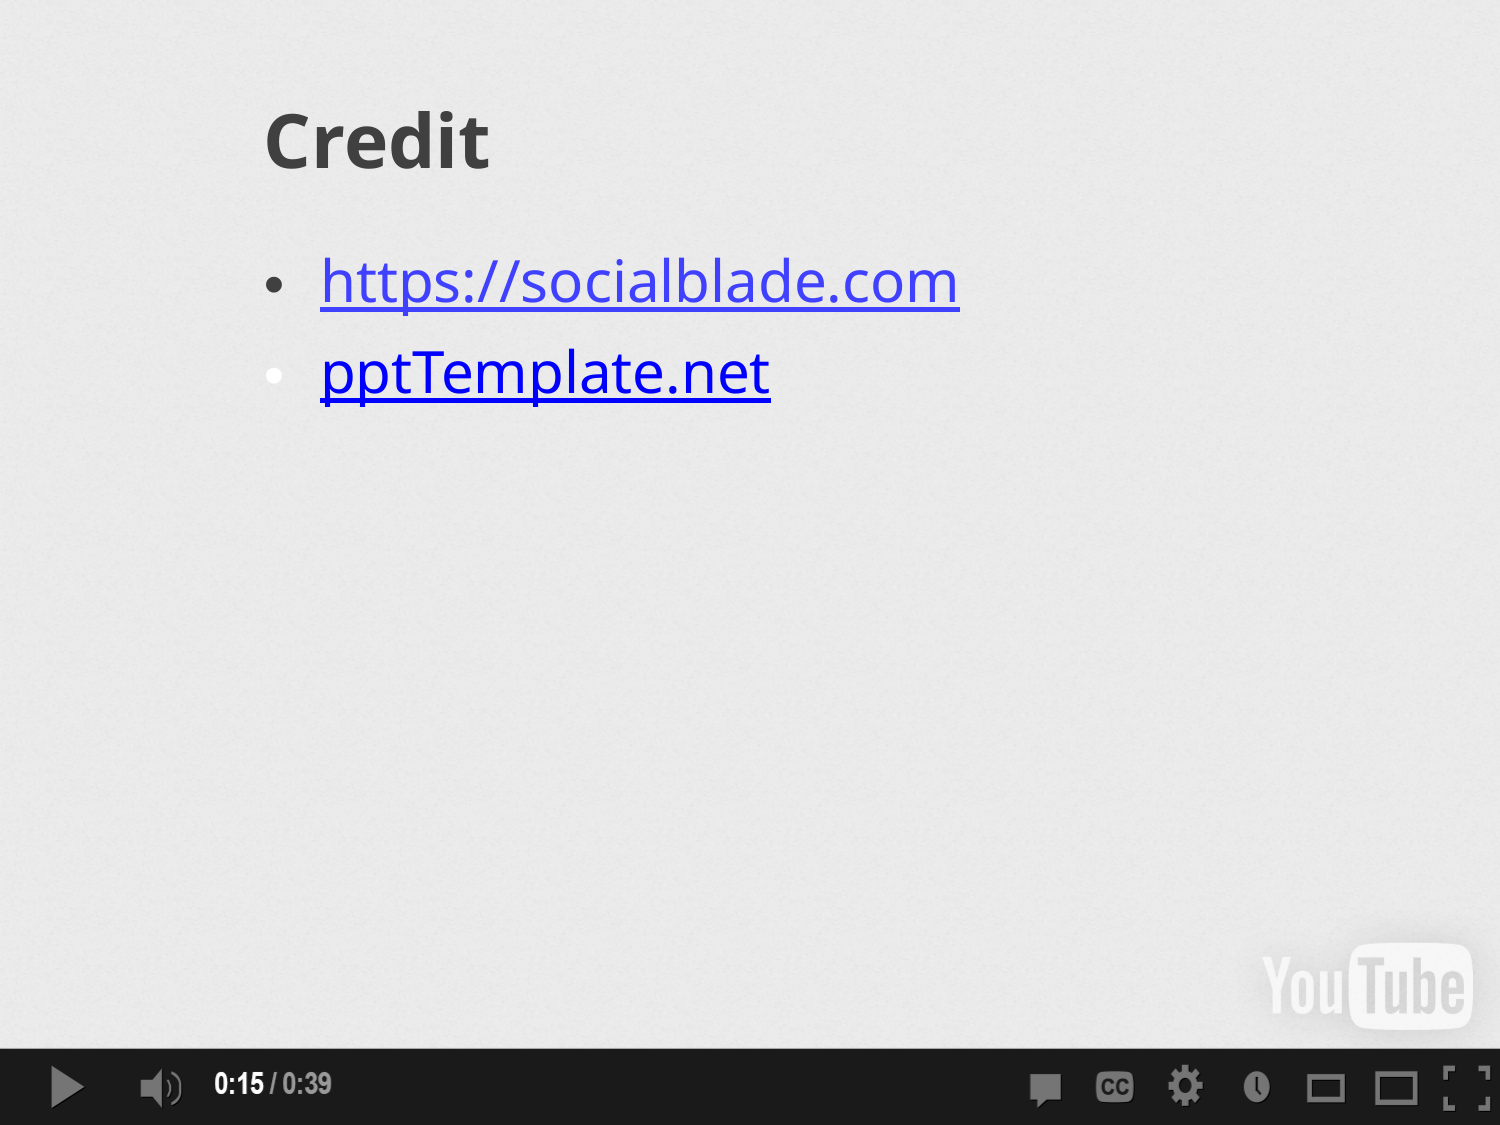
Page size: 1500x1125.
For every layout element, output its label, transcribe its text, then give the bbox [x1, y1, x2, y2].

title Credit [248, 45, 1350, 233]
list https://socialblade.com pptTemplate.net [248, 236, 1350, 939]
picture [0, 0, 1500, 1125]
